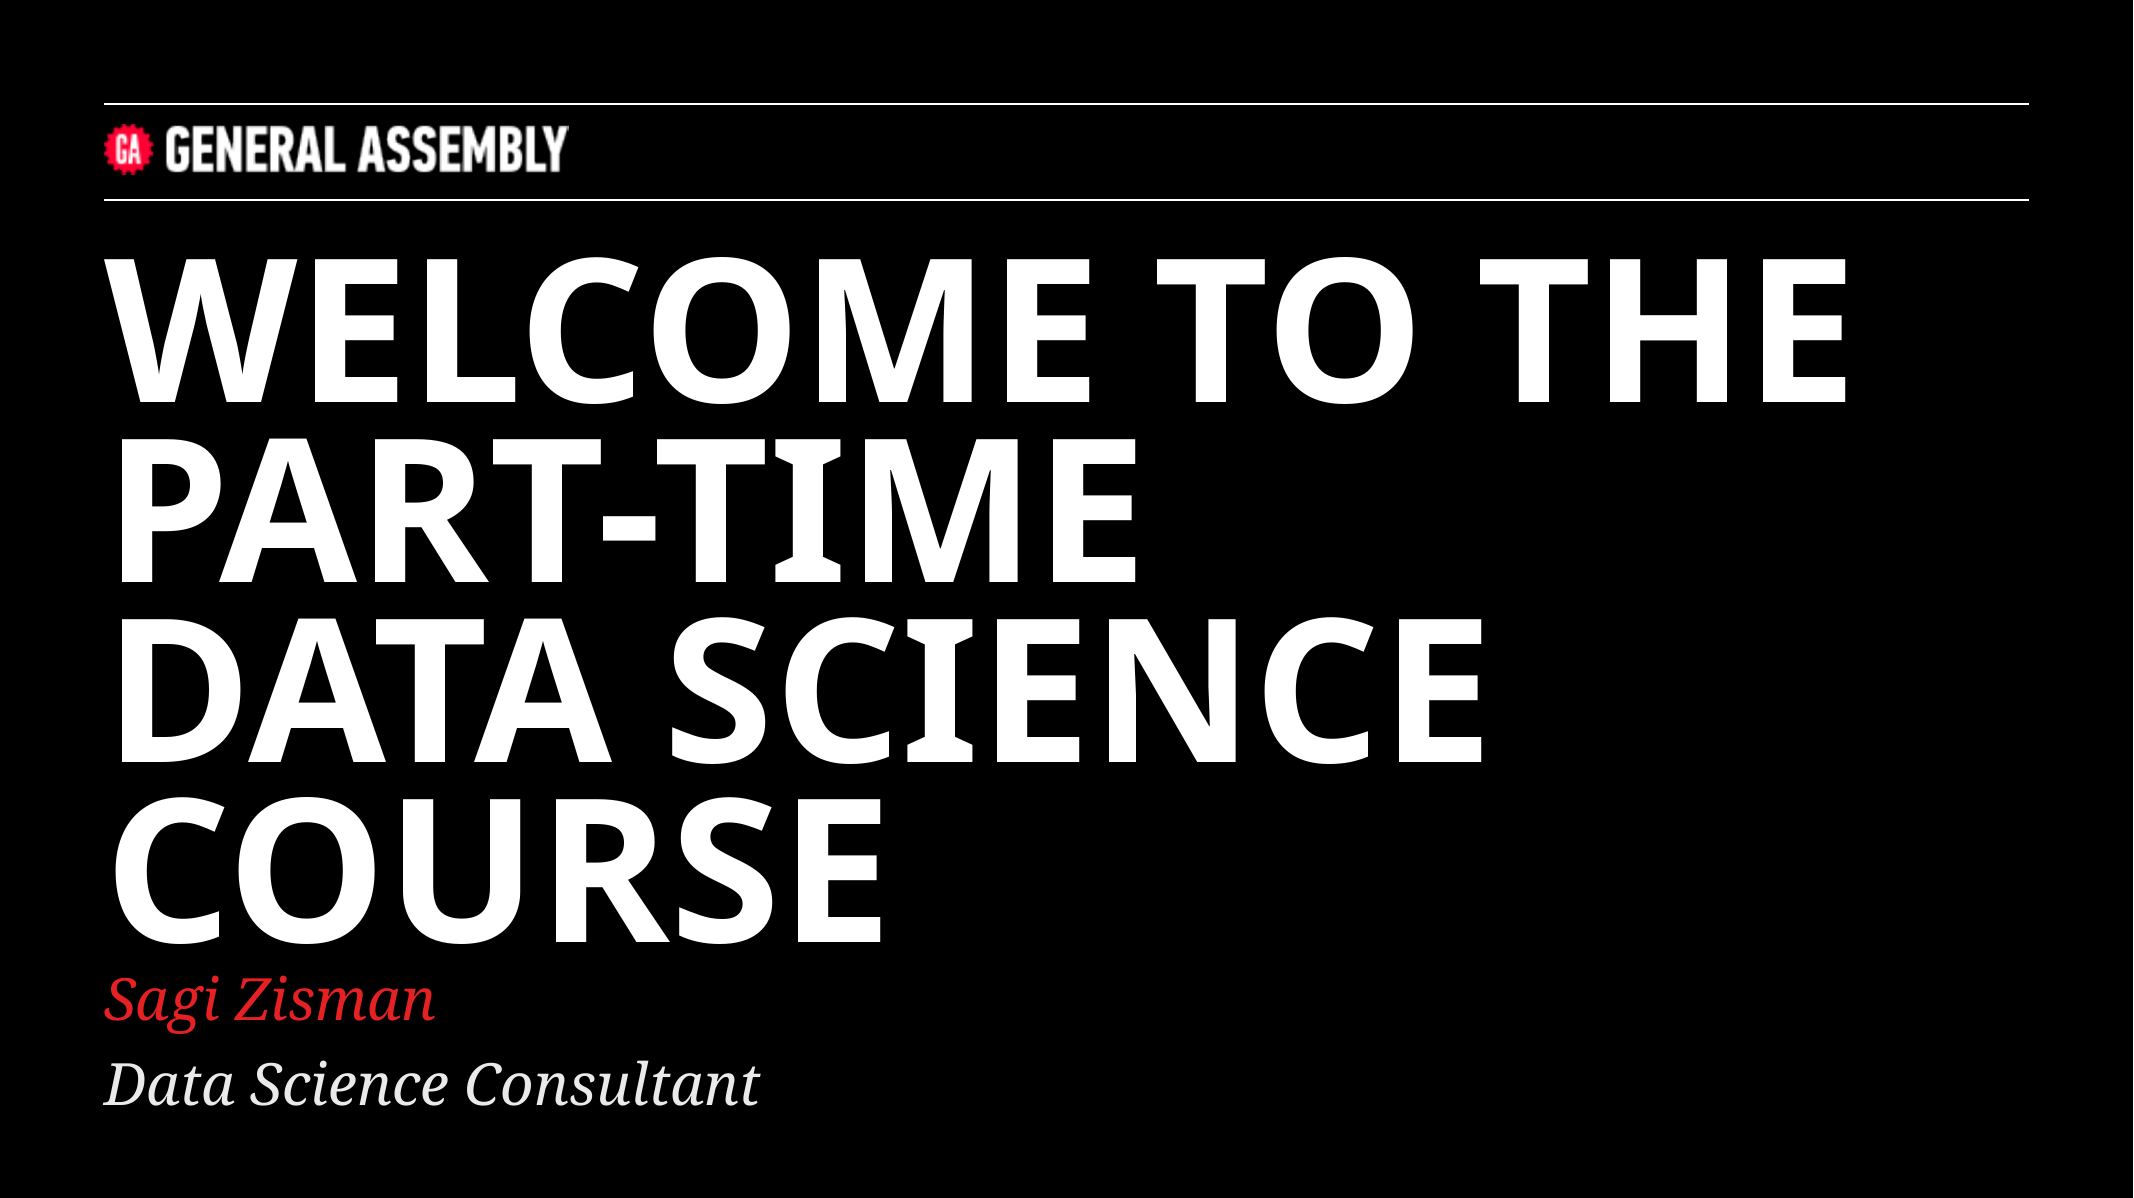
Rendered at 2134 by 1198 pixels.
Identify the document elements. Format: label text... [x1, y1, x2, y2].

text_box Sagi Zisman Data Science Consultant [104, 947, 2030, 1090]
picture [104, 124, 569, 175]
text_box WELCOME TO THE PART-TIME DATA SCIENCE COURSE [104, 258, 2030, 869]
